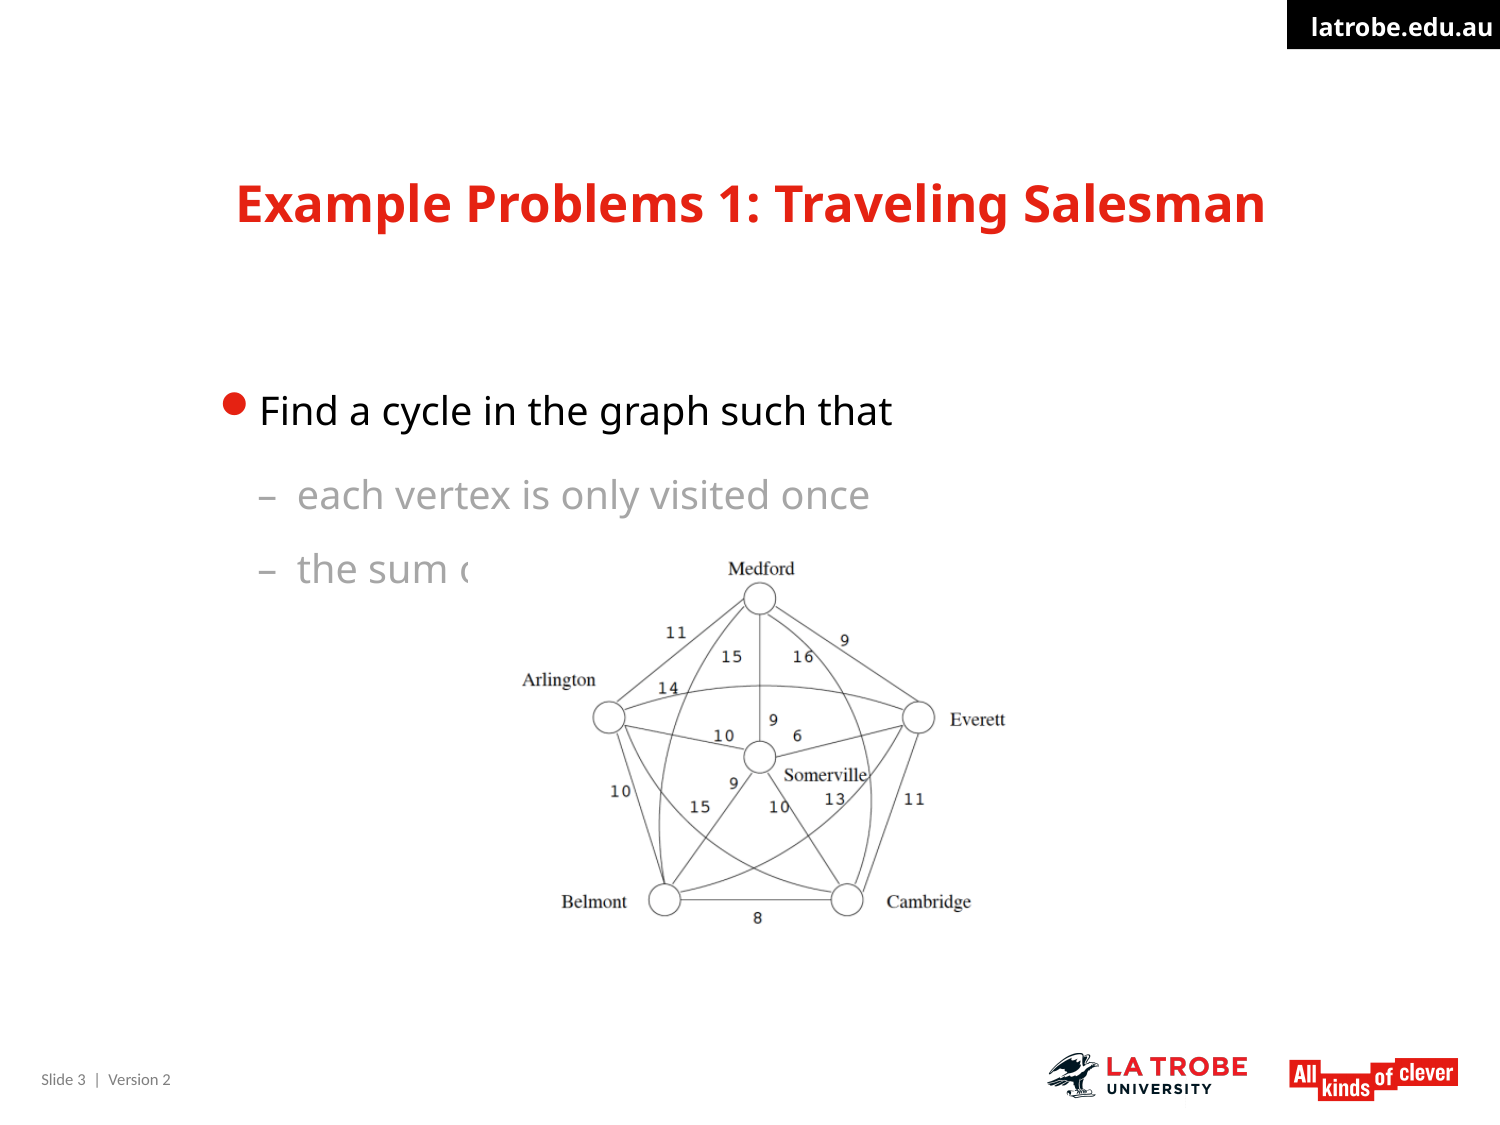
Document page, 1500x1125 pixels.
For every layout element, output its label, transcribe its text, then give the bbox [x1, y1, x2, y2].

title Example Problems 1: Traveling Salesman [235, 117, 1270, 203]
picture [468, 538, 1032, 929]
picture [1285, 1052, 1463, 1105]
picture [1035, 1043, 1259, 1108]
list Find a cycle in the graph such that each vertex is only visited once the sum of the weights are minimized [219, 385, 1283, 489]
